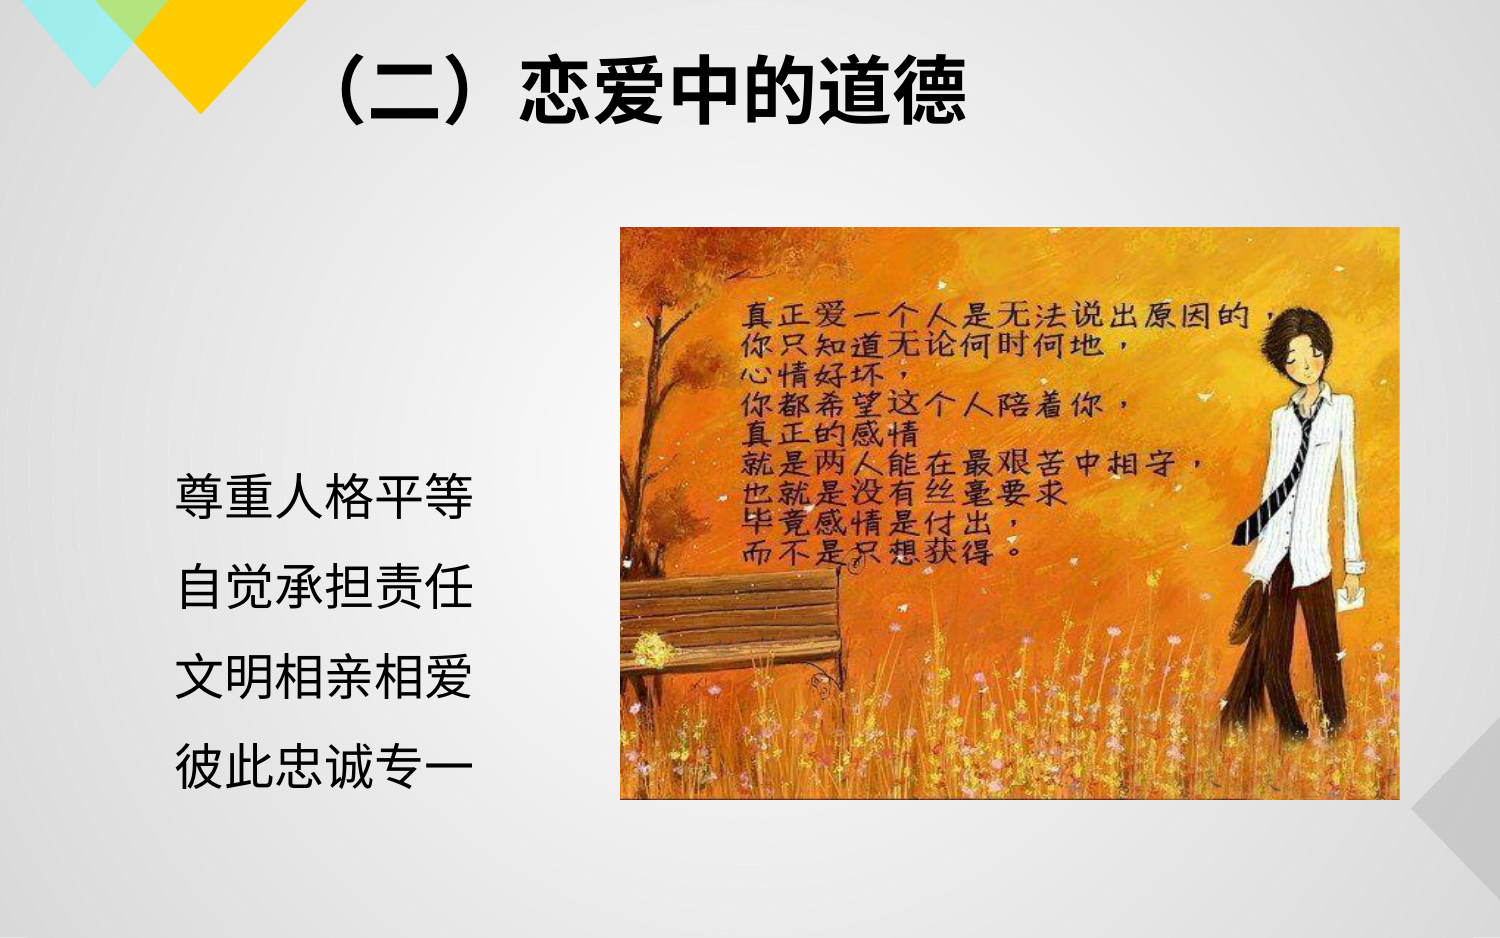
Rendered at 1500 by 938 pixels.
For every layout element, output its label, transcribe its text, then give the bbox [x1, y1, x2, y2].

text_box 尊重人格平等 自觉承担责任 文明相亲相爱 彼此忠诚专一 [159, 428, 616, 804]
title （二）恋爱中的道德 [277, 44, 1356, 134]
picture [619, 226, 1400, 800]
